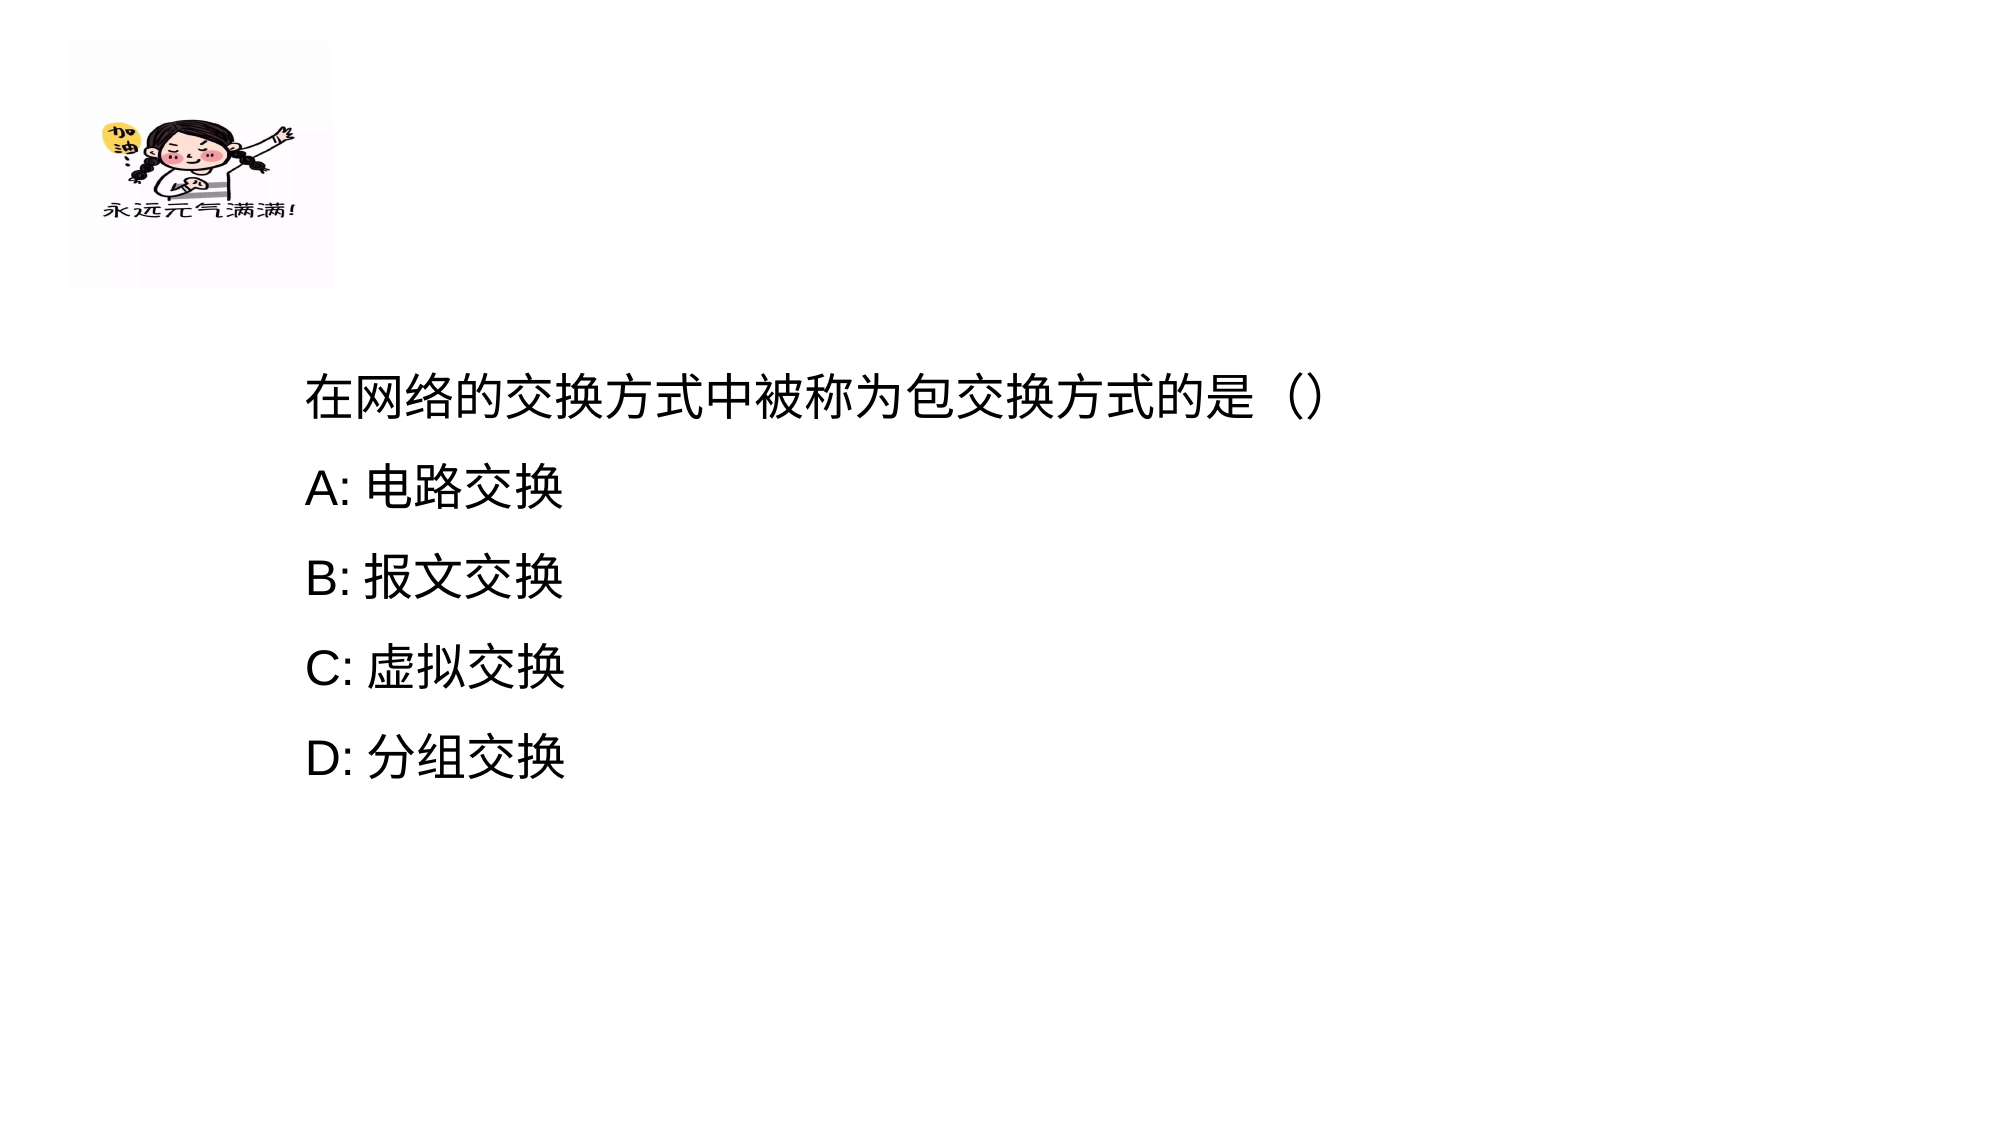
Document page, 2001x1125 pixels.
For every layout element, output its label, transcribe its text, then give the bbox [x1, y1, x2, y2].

picture [67, 41, 333, 288]
text_box 在网络的交换方式中被称为包交换方式的是（） A:电路交换 B:报文交换 C:虚拟交换 D:分组交换 [289, 327, 1783, 793]
